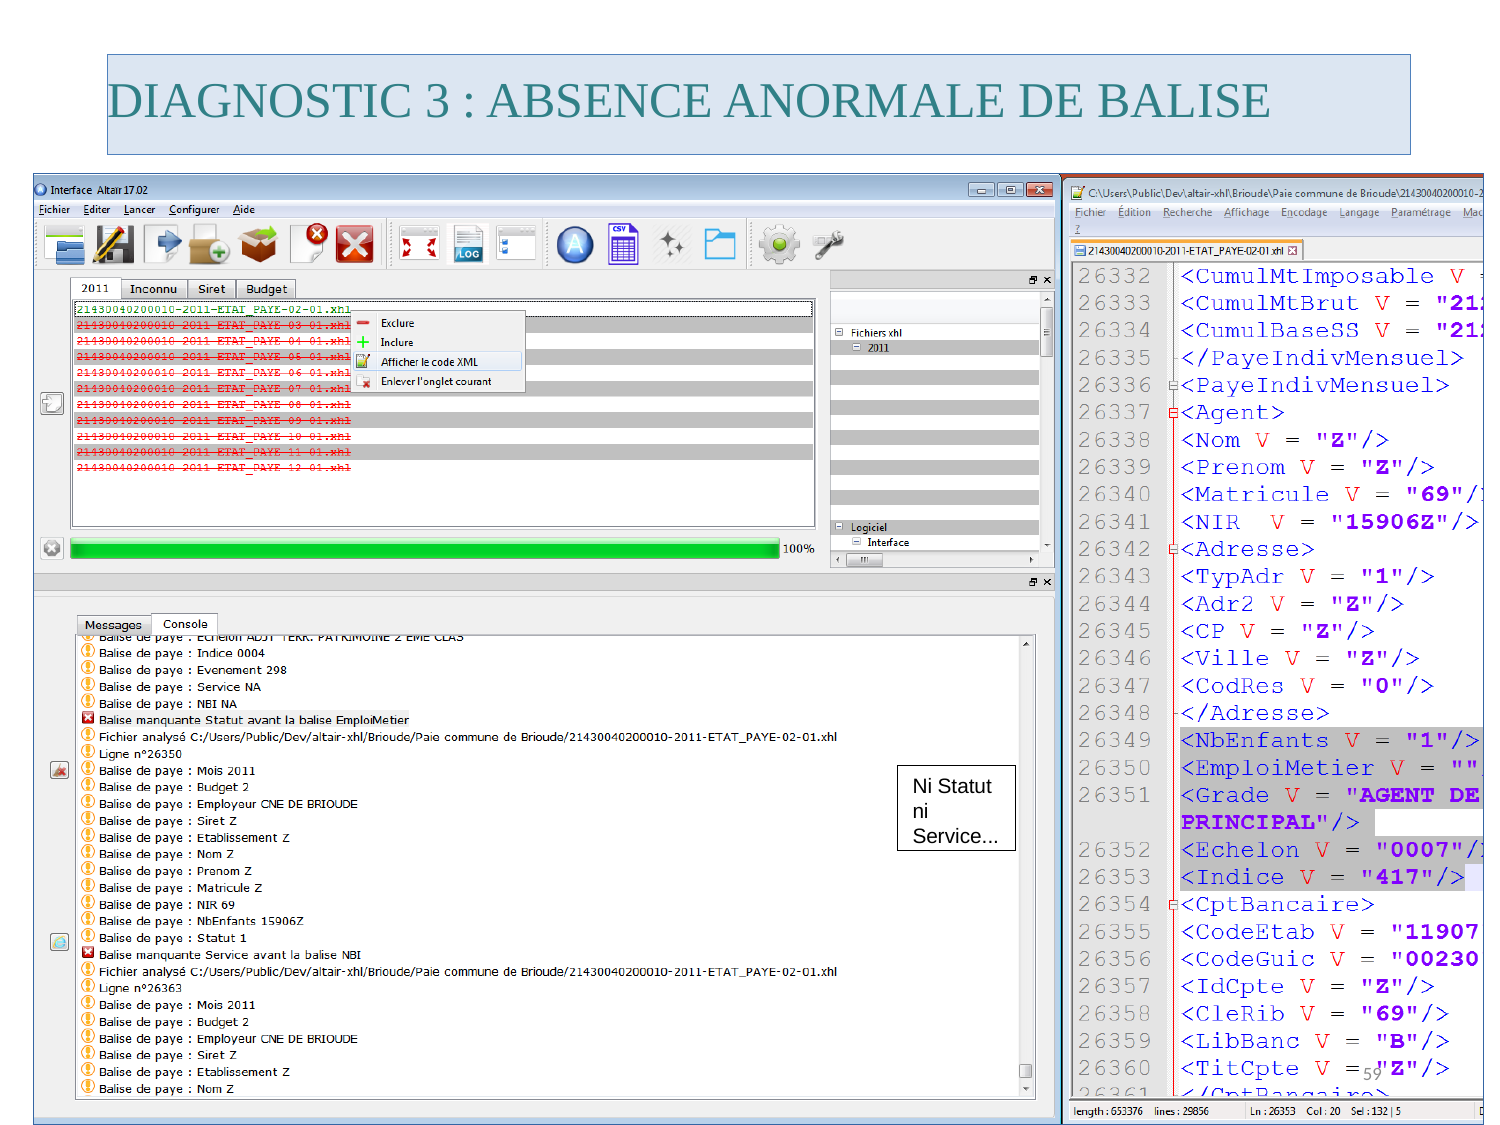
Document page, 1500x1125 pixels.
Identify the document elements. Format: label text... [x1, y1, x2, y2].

text_box DIAGNOSTIC 3 : absence ANORMALE DE BALISE [107, 54, 1411, 155]
picture [33, 173, 1485, 1125]
